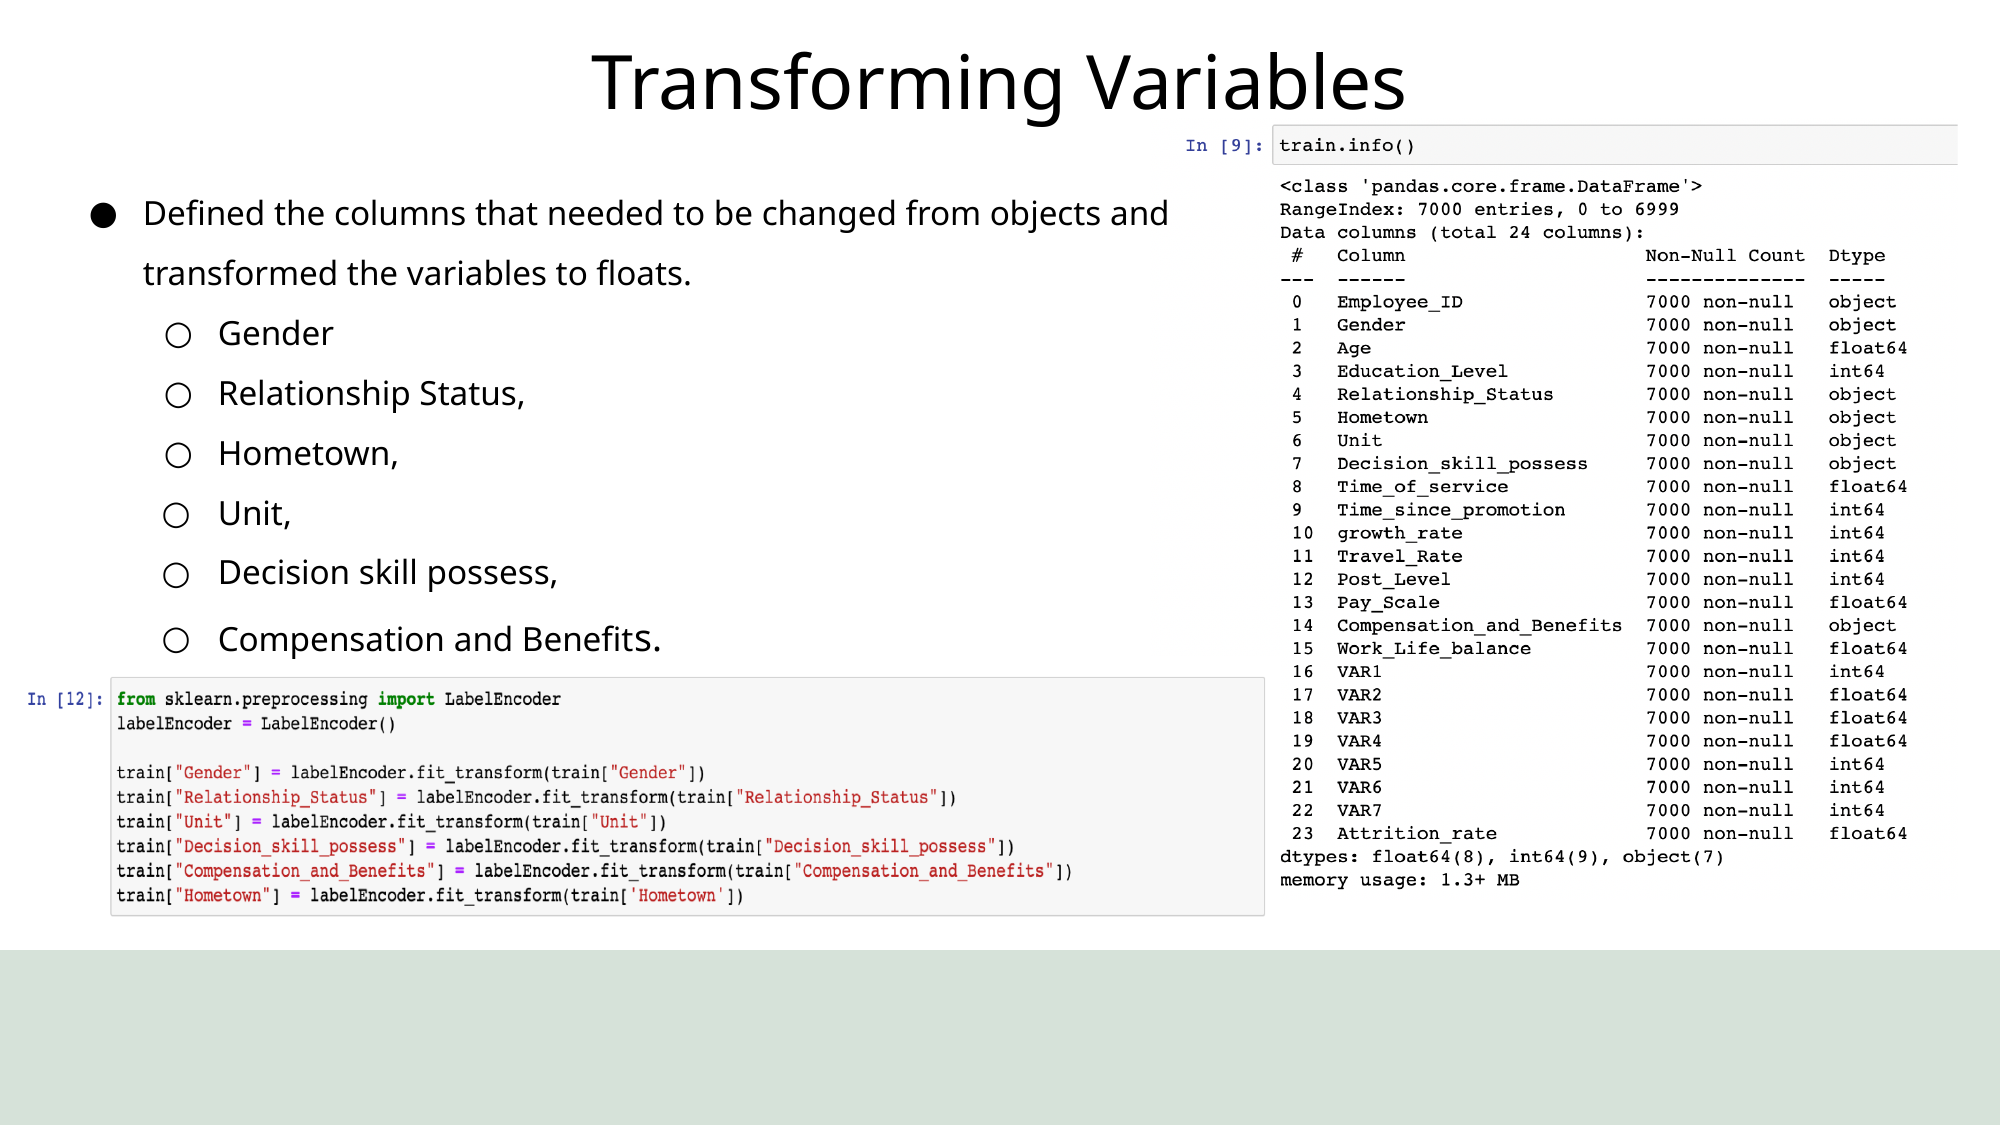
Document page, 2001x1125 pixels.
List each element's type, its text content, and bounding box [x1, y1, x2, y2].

text_box Defined the columns that needed to be changed from objects and transformed the variables to floats. Gender Relationship Status, Hometown, Unit, Decision skill possess, Compensation and Benefits. [67, 172, 1145, 577]
text_box [0, 950, 2000, 1125]
picture [5, 118, 1958, 927]
text_box Transforming Variables [31, 22, 1969, 124]
